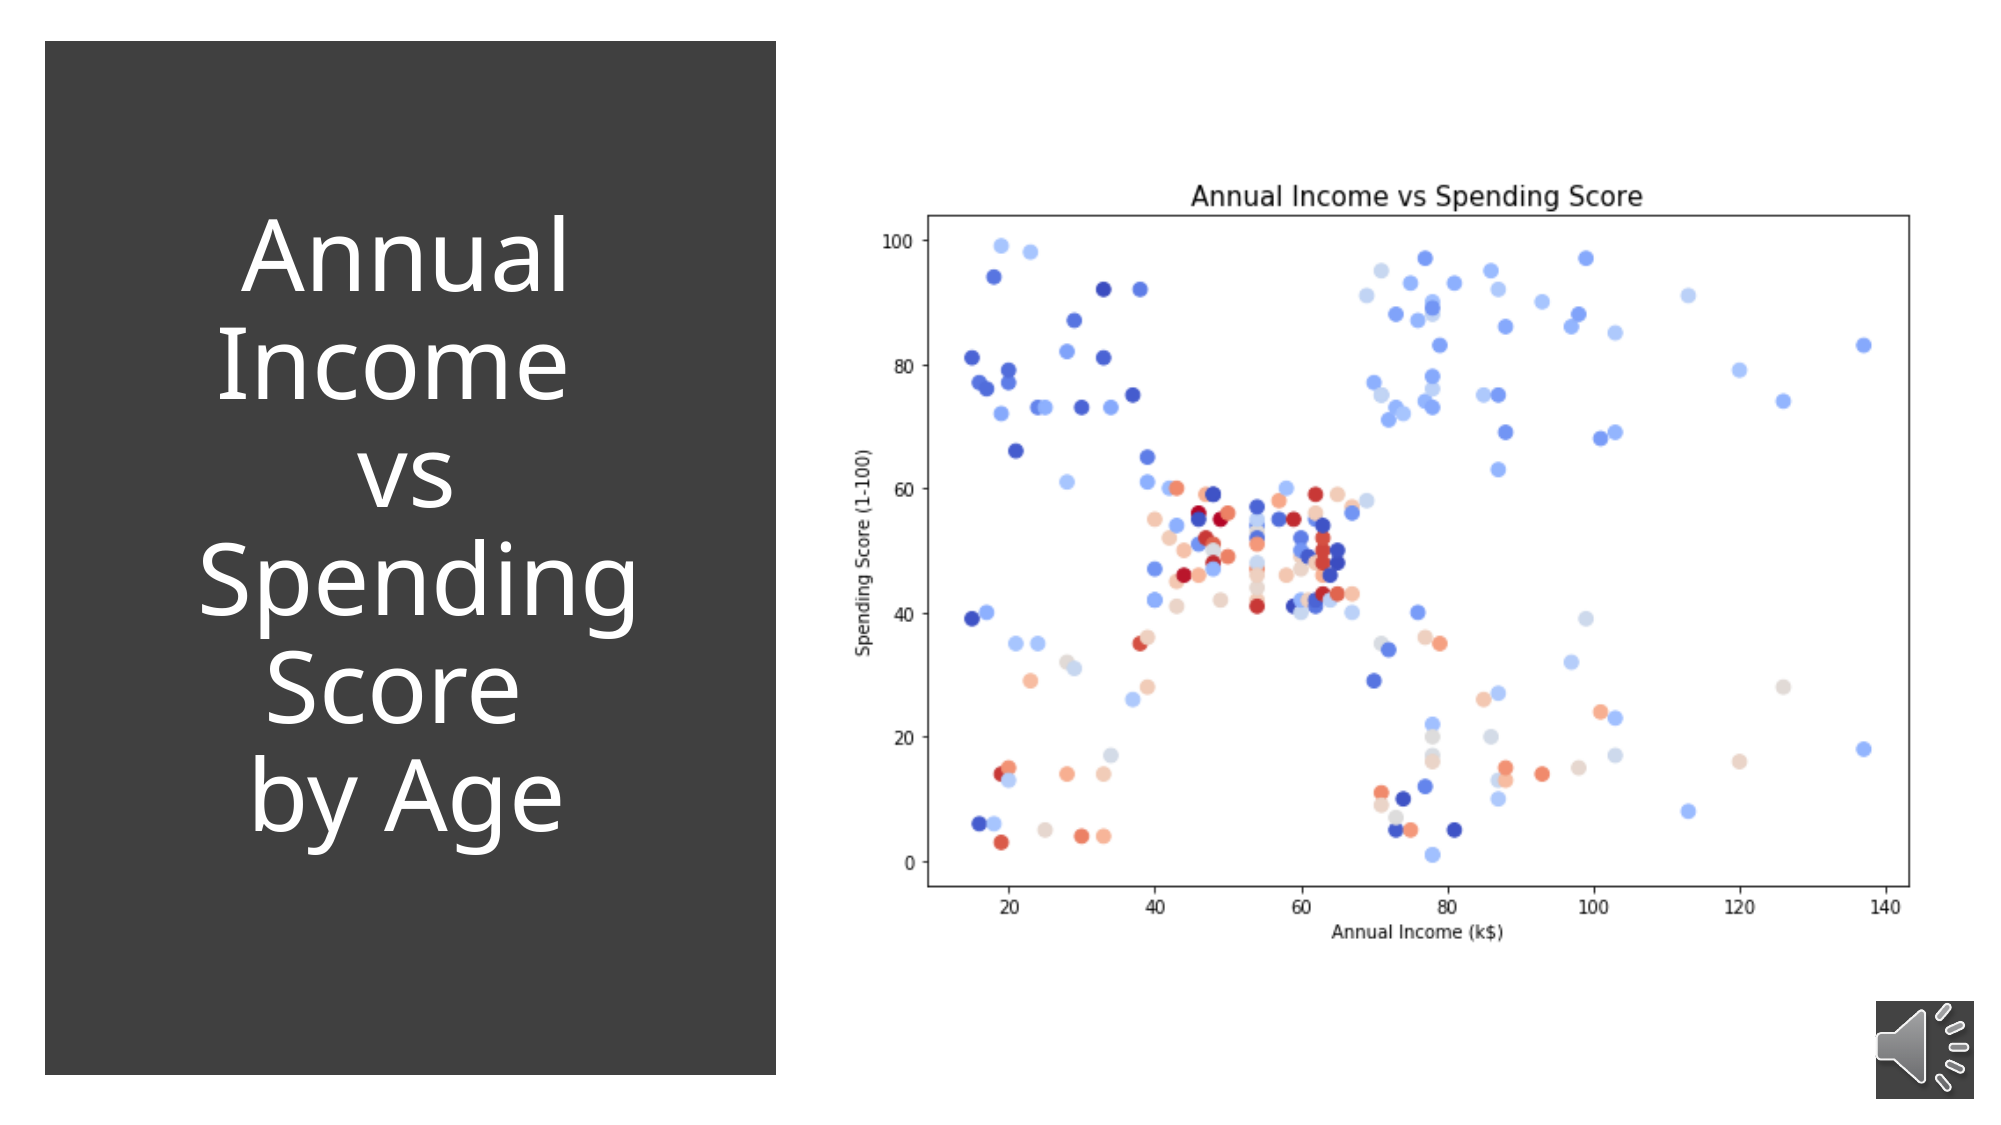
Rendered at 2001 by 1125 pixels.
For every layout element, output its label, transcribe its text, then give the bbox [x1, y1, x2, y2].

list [845, 173, 1921, 953]
picture [1874, 999, 1975, 1100]
title Annual Income vs Spending Score by Age [121, 121, 693, 936]
text_box [54, 50, 767, 1066]
